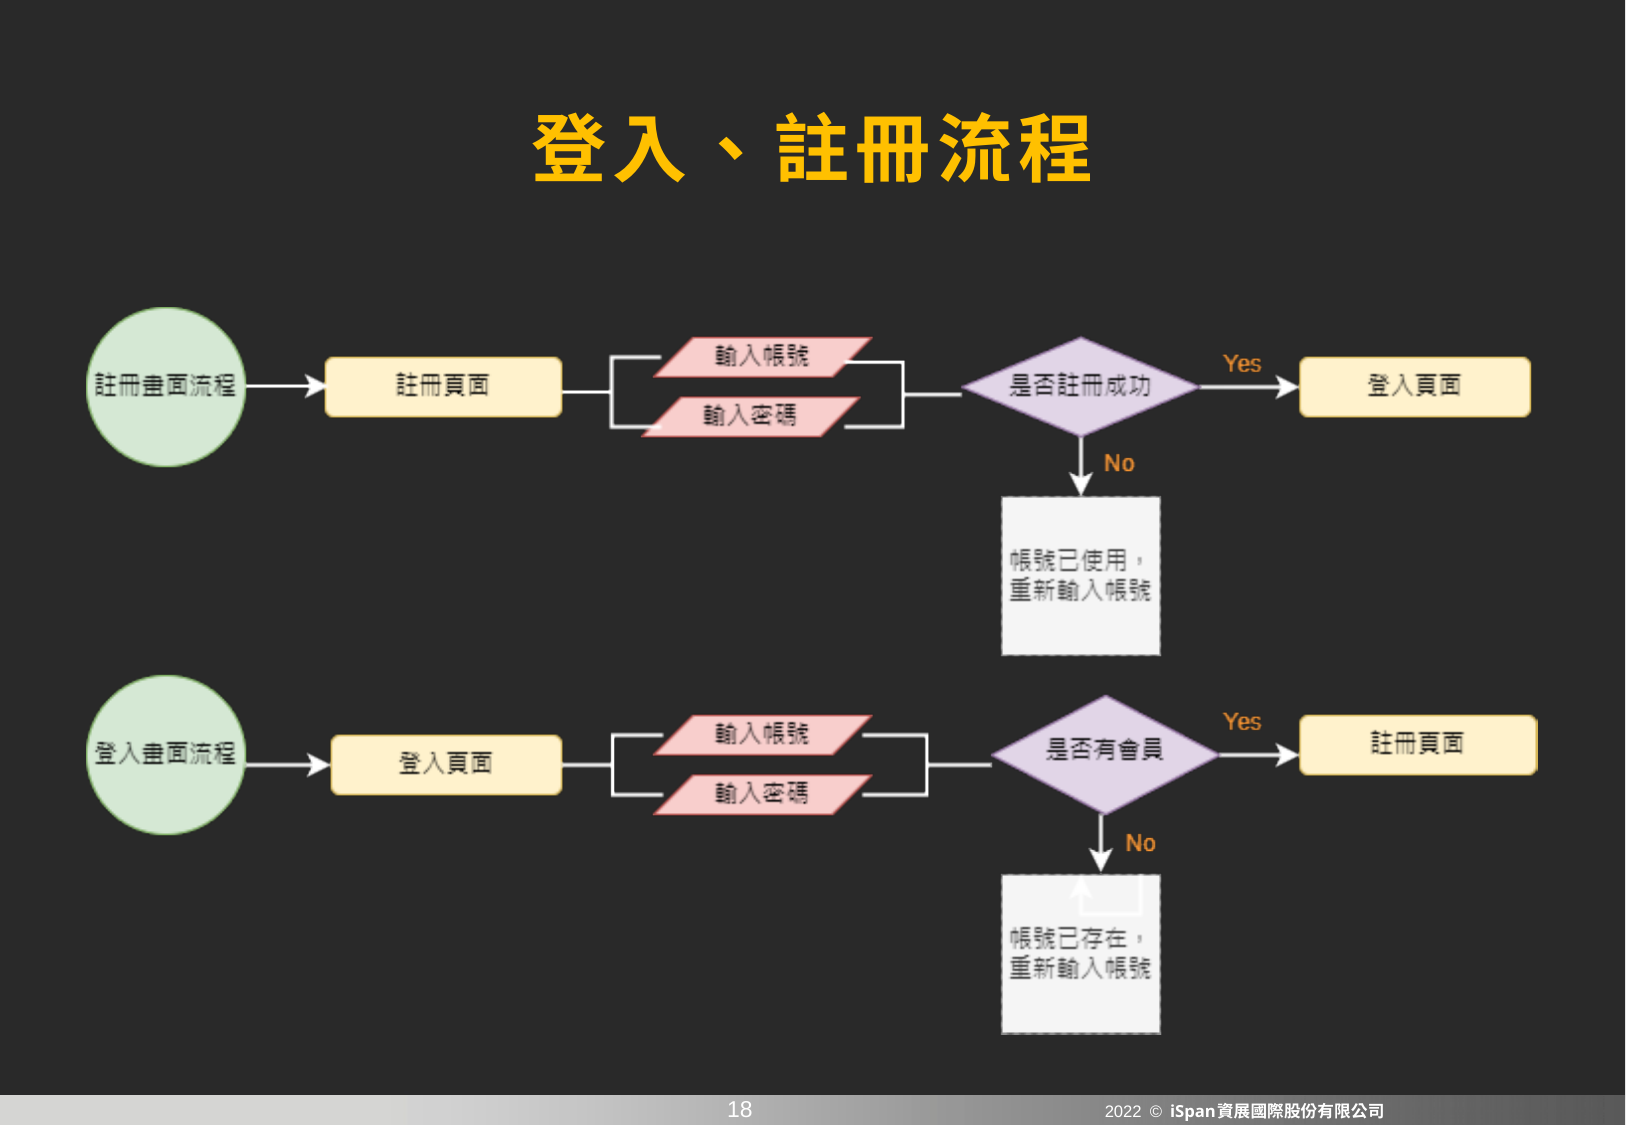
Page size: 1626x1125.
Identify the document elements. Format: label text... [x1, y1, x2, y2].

picture [0, 0, 1626, 1125]
text_box 登入、註冊流程 [103, 89, 1522, 204]
